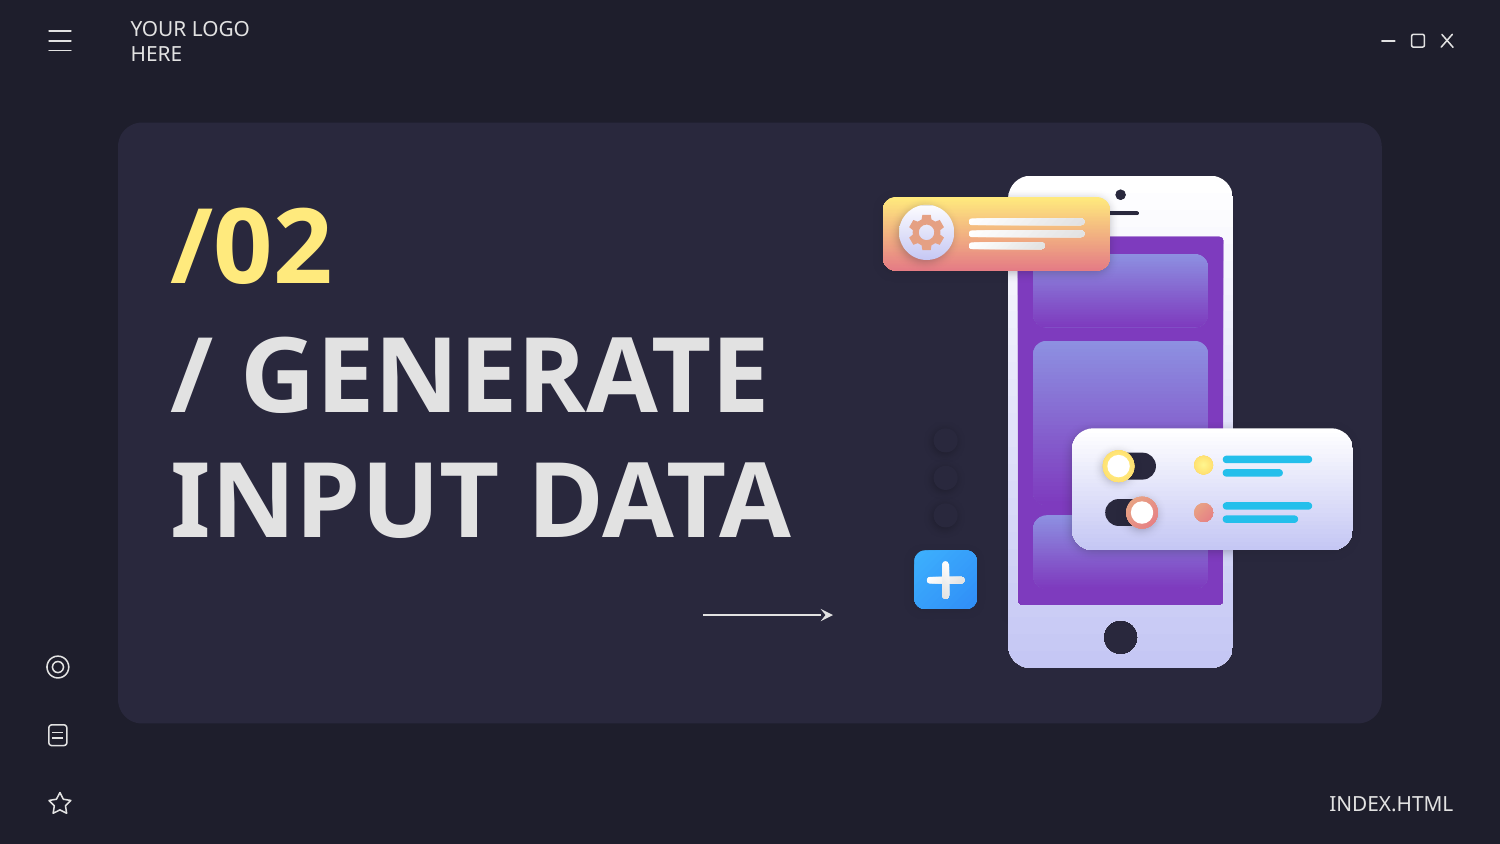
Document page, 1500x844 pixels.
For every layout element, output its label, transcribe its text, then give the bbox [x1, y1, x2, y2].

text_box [46, 655, 72, 814]
text_box [46, 27, 74, 32]
subtitle INDEX.HTML [1278, 780, 1453, 826]
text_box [48, 30, 72, 51]
title / GENERATE INPUT DATA [155, 310, 877, 557]
title /02 [155, 172, 423, 311]
subtitle YOUR LOGO HERE [130, 18, 306, 64]
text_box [882, 175, 1354, 669]
